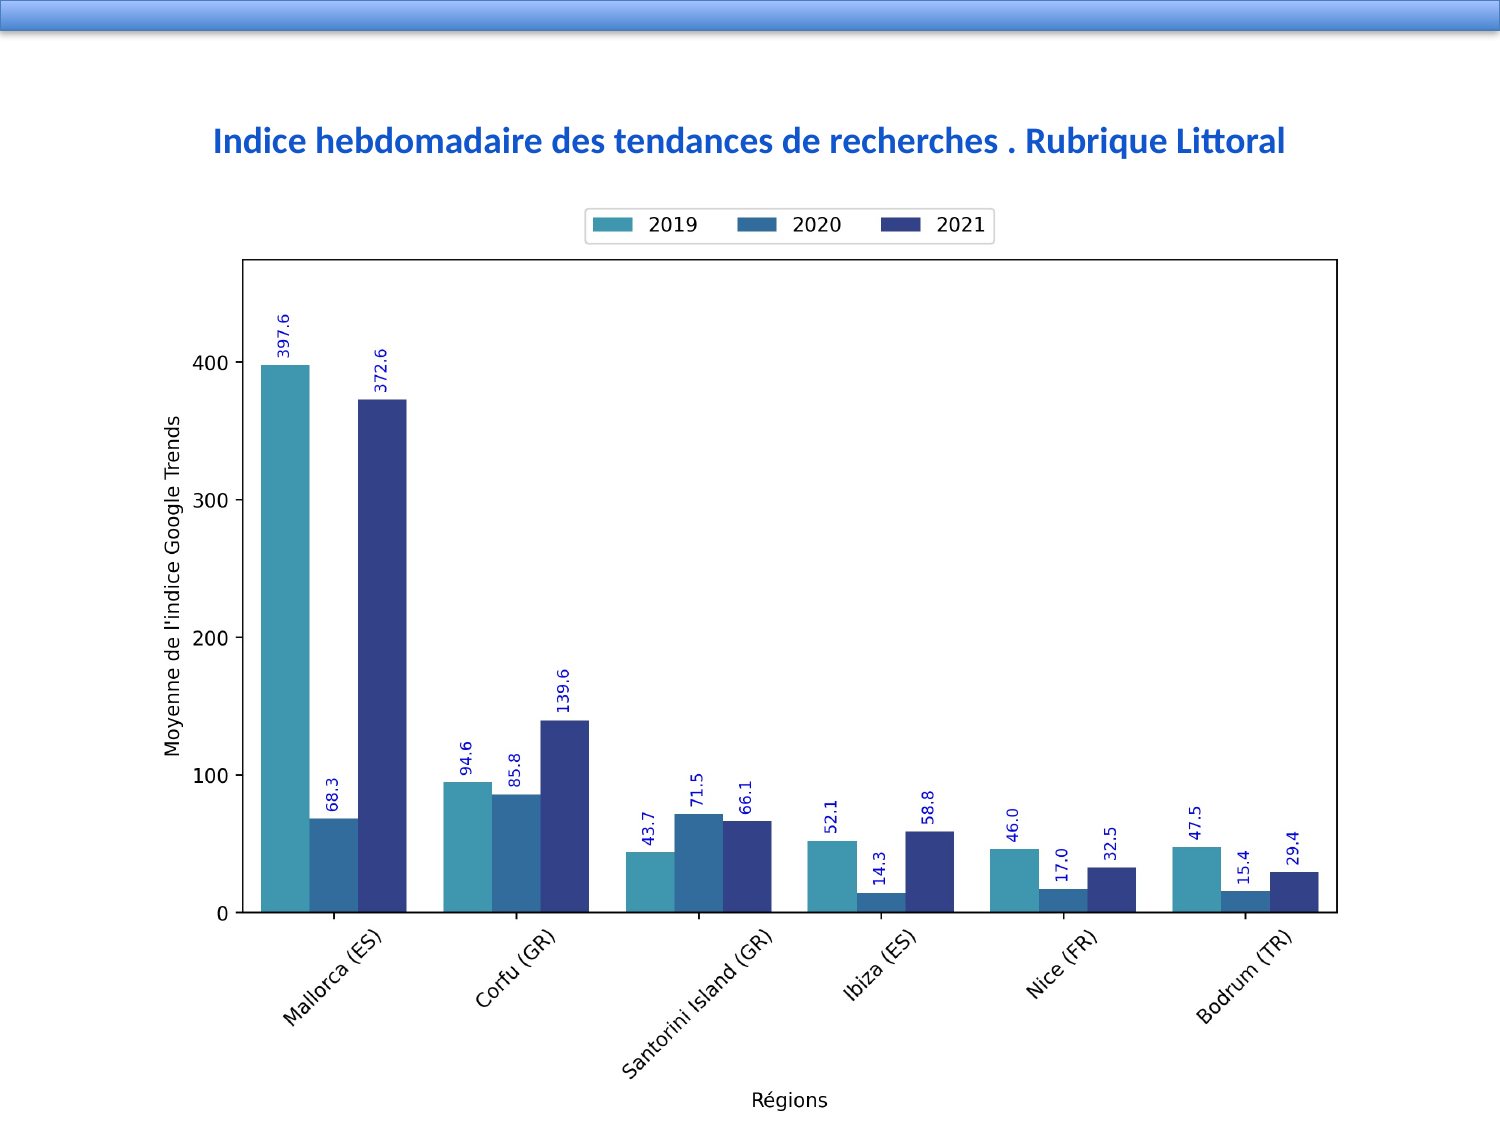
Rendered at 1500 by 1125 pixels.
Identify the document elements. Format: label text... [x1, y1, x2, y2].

title Indice hebdomadaire des tendances de recherches . Rubrique Littoral [75, 45, 1425, 233]
text_box [0, 0, 1500, 31]
picture [149, 194, 1351, 1125]
